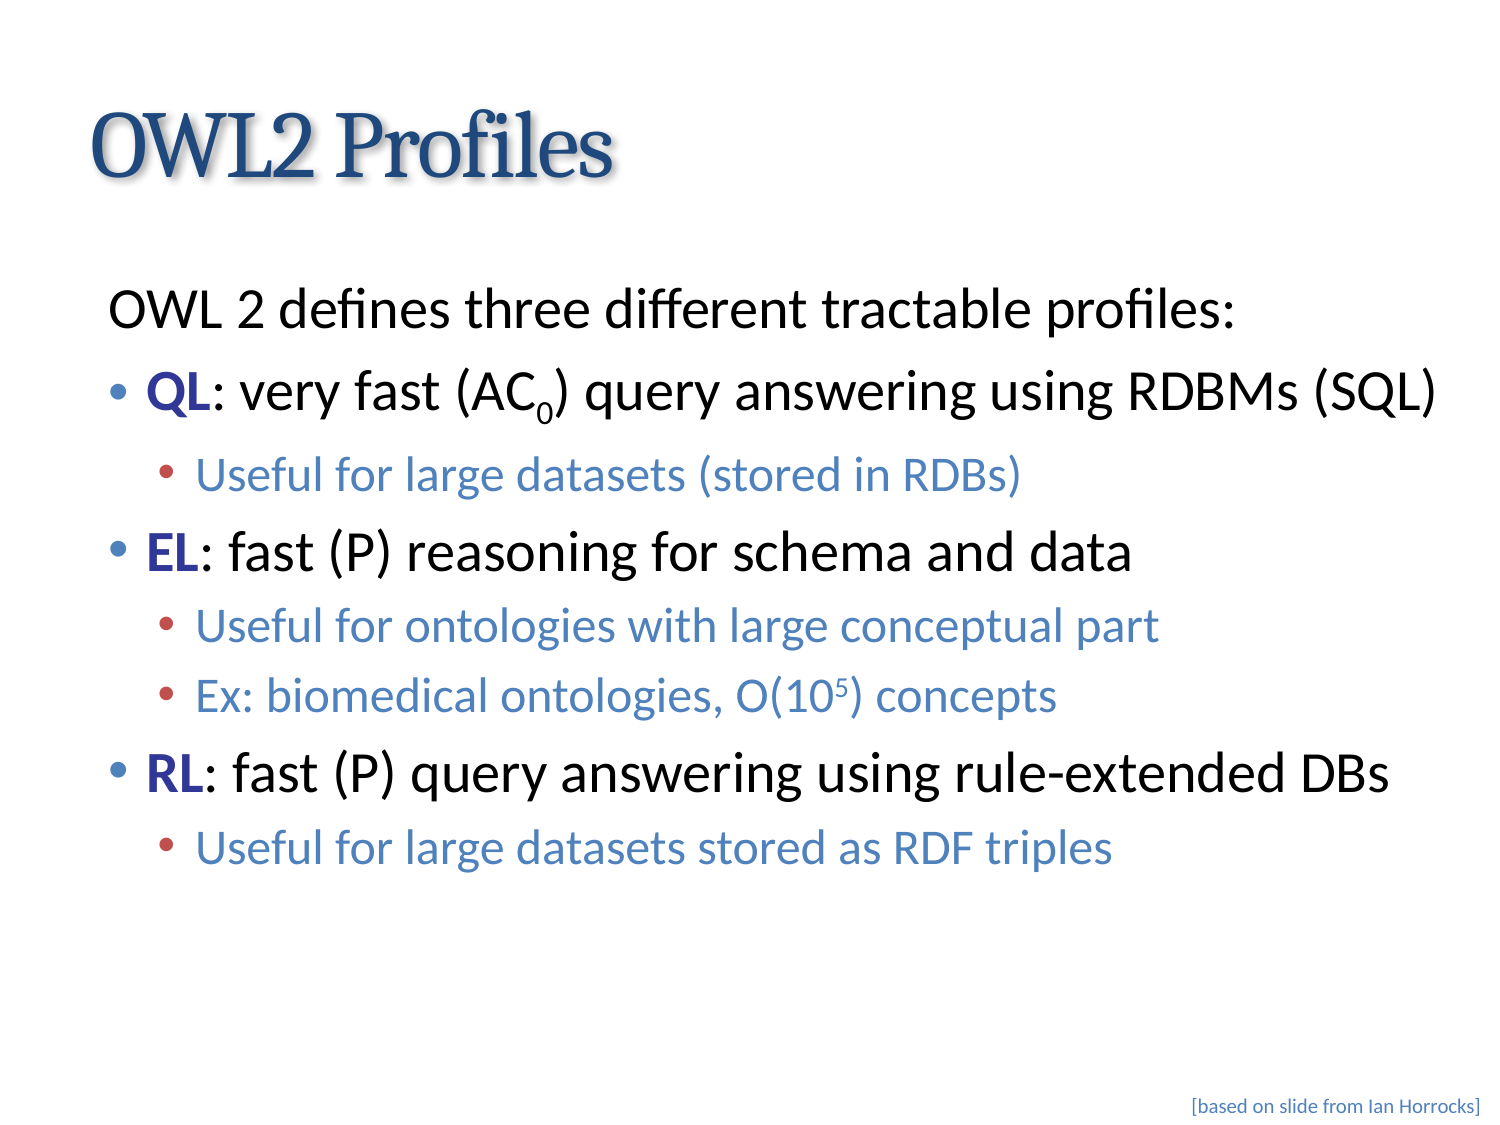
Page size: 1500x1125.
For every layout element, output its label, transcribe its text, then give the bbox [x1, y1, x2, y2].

title OWL2 Profiles [75, 45, 1427, 233]
text_box [based on slide from Ian Horrocks] [1176, 1085, 1500, 1125]
list OWL 2 defines three different tractable profiles: QL: very fast (AC0) query answering using RDBMs (SQL) Useful for large datasets (stored in RDBs) EL: fast (P) reasoning for schema and data Useful for ontologies with large conceptual part Ex: biomedical ontologies, O(105) concepts RL: fast (P) query answering using rule-extended DBs Useful for large datasets stored as RDF triples [74, 262, 1465, 1051]
